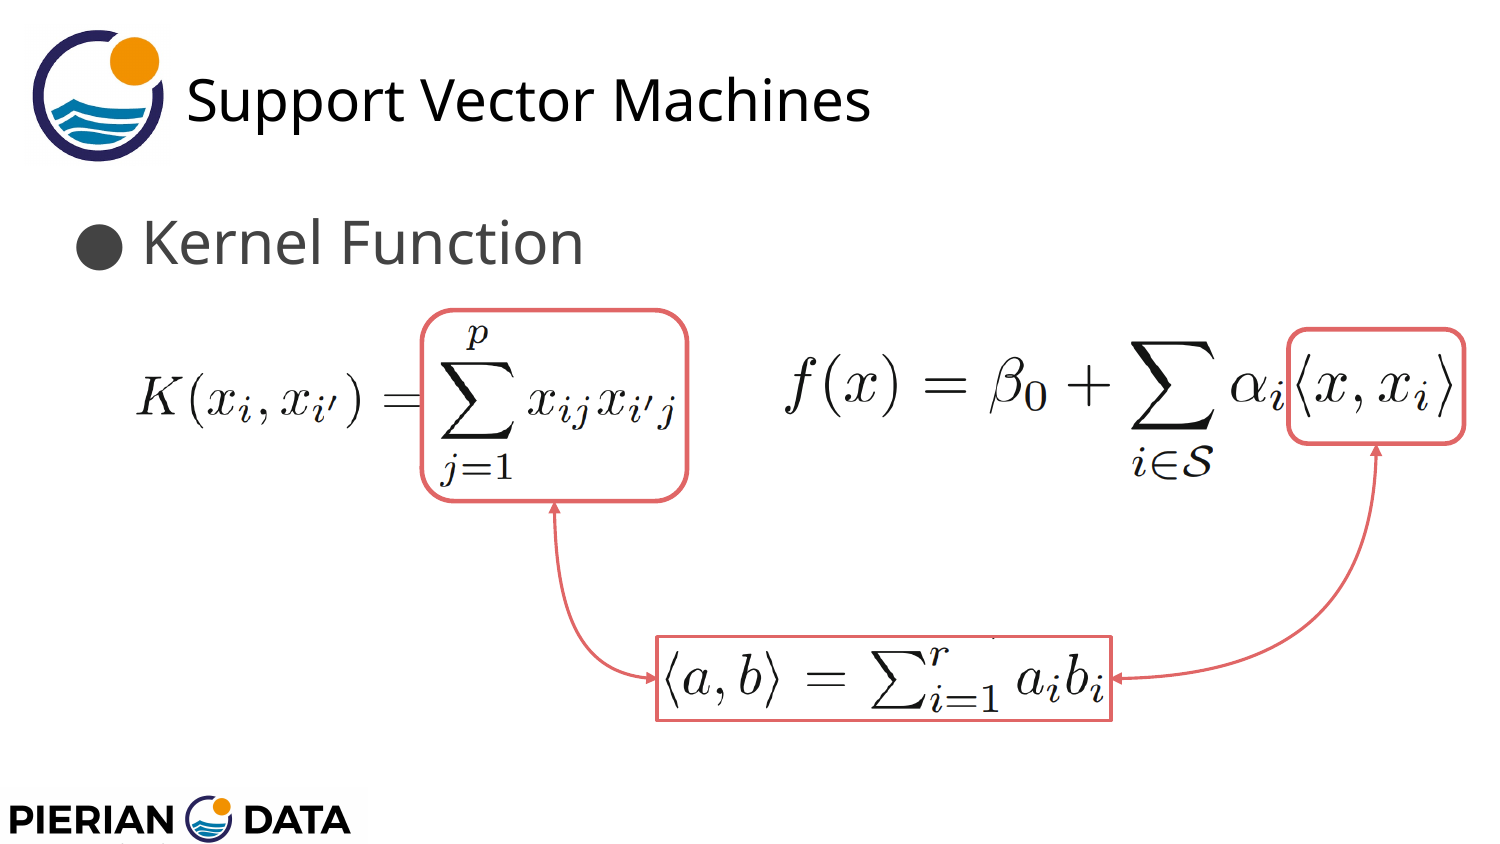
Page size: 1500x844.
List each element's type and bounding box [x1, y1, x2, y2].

text_box [1109, 443, 1377, 679]
picture [0, 787, 368, 844]
title [172, 48, 1449, 143]
picture [755, 291, 1459, 493]
text_box [517, 537, 696, 643]
list [51, 189, 1476, 750]
text_box [1459, 335, 1465, 438]
picture [24, 24, 172, 167]
picture [658, 637, 1110, 720]
picture [115, 300, 681, 502]
text_box [681, 323, 687, 488]
